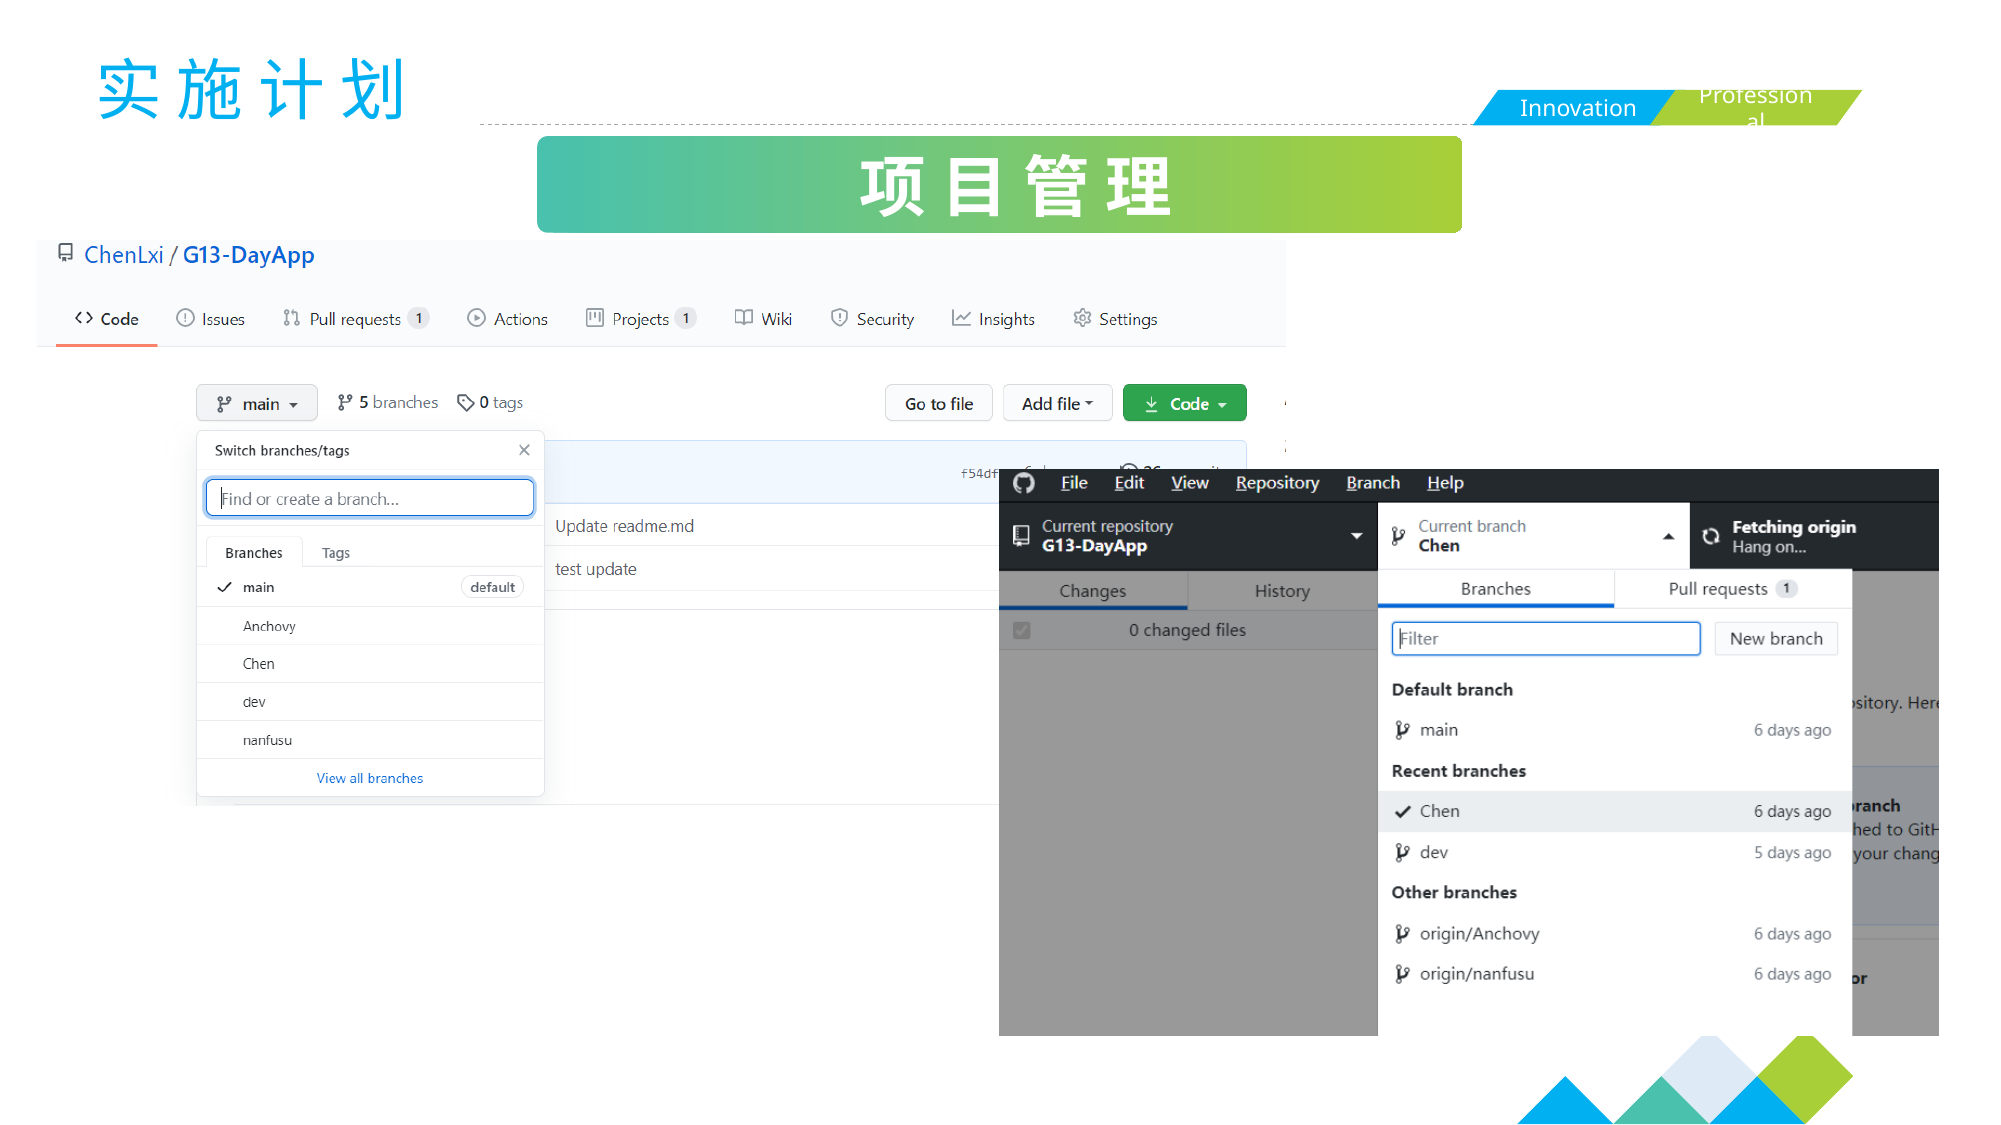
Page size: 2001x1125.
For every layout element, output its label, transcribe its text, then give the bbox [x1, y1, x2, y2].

picture [37, 240, 1939, 1036]
text_box 项 目 管 理 [536, 135, 1464, 234]
text_box 实 施 计 划 [80, 40, 577, 135]
